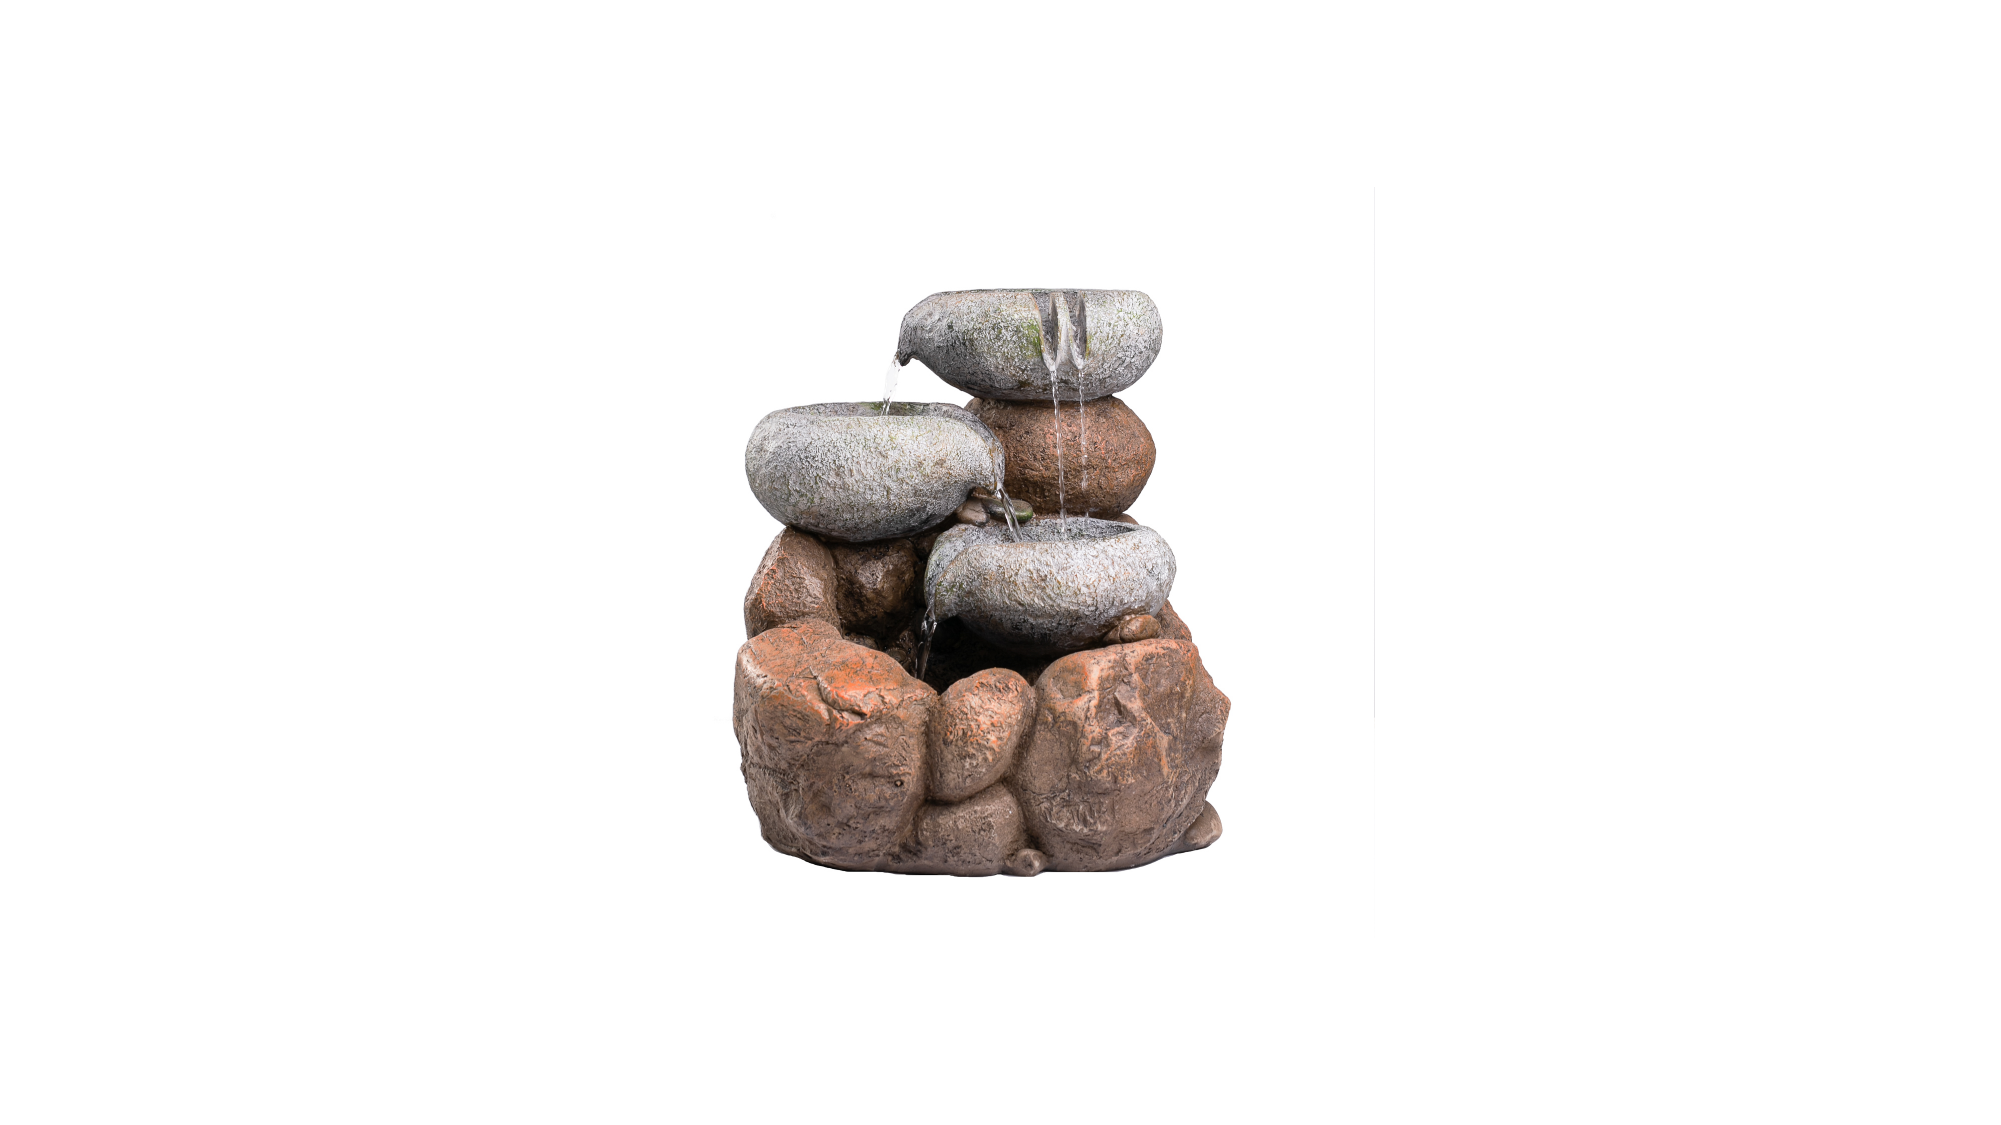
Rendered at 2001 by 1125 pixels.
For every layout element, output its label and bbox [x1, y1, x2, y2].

picture [624, 187, 1375, 938]
